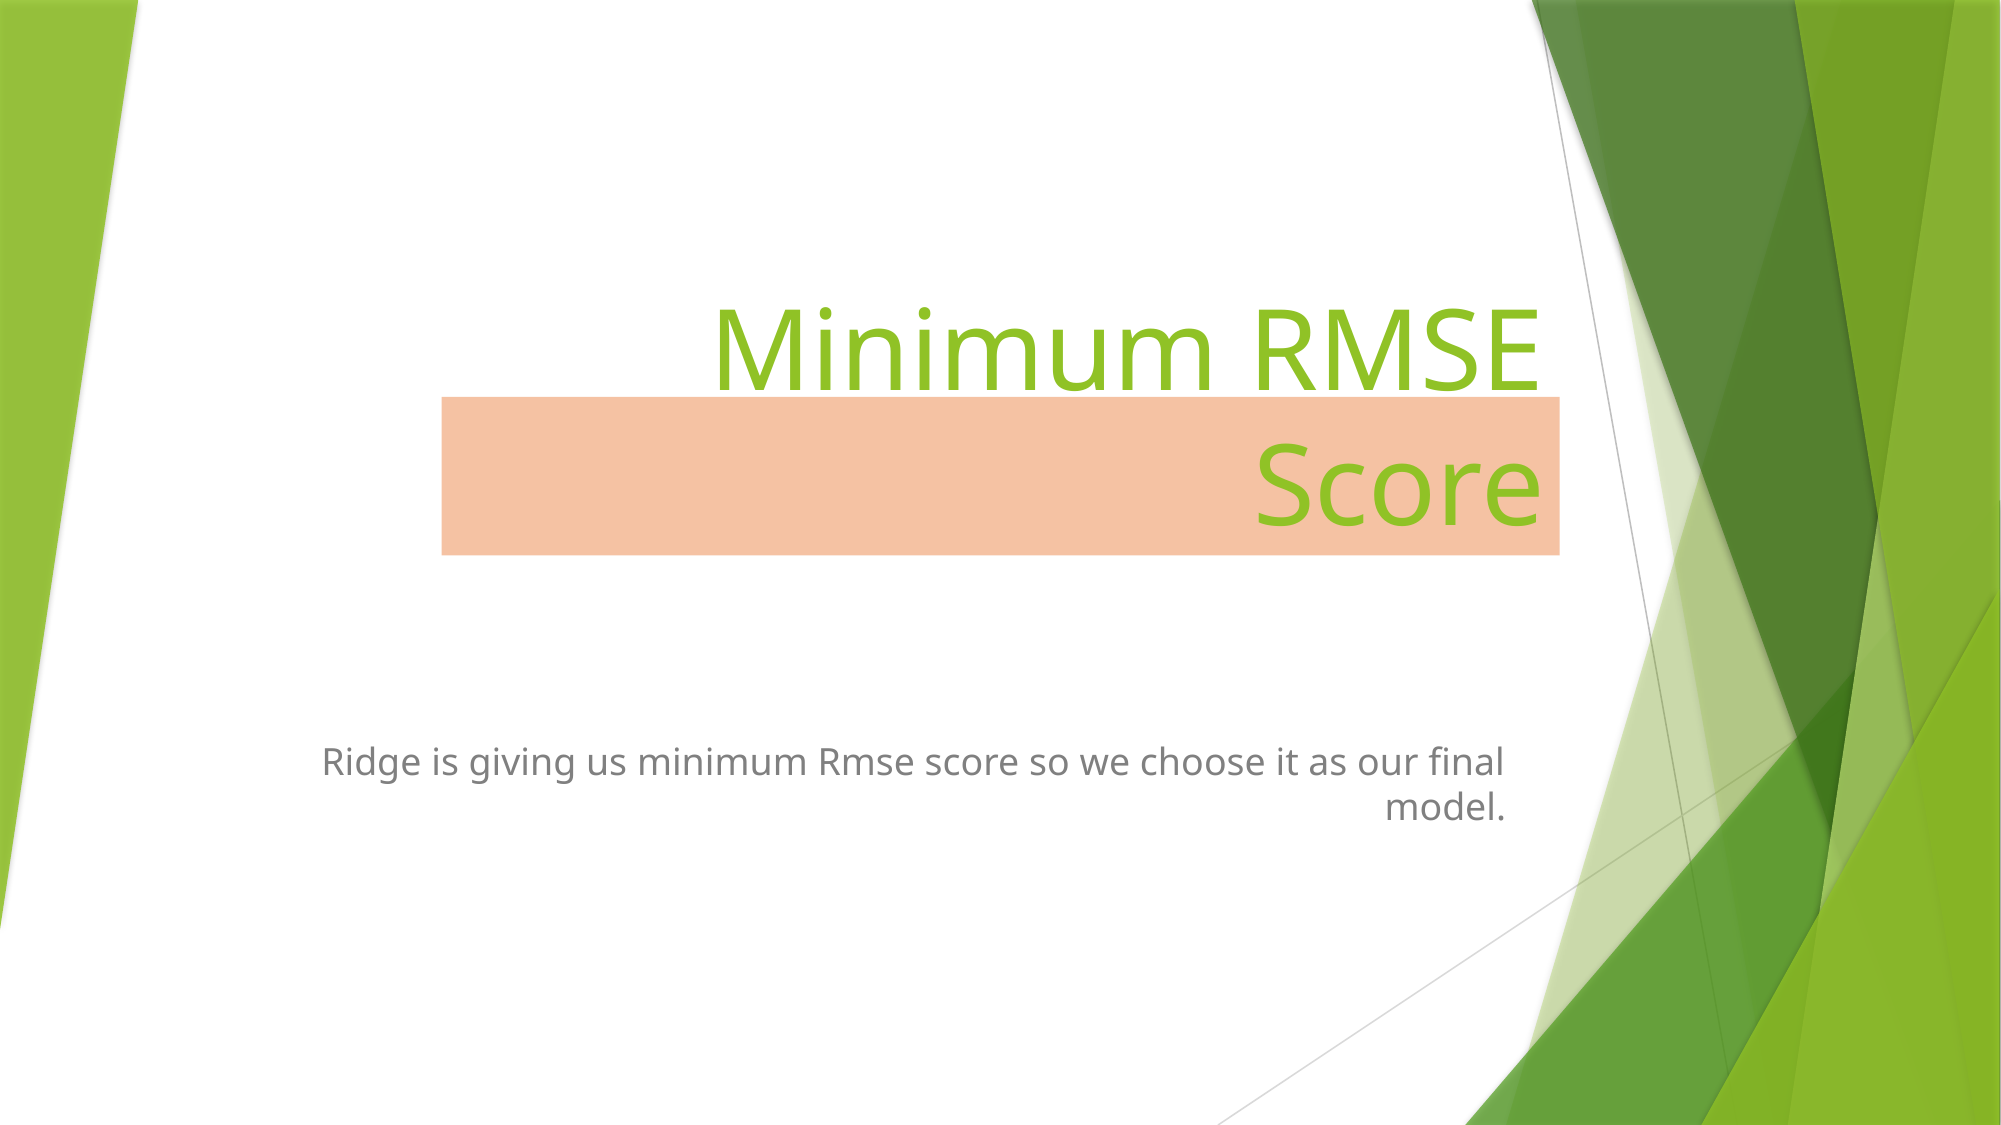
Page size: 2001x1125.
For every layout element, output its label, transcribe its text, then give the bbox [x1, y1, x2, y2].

title Minimum RMSE Score [441, 396, 1560, 556]
subtitle Ridge is giving us minimum Rmse score so we choose it as our final model. [247, 664, 1522, 845]
